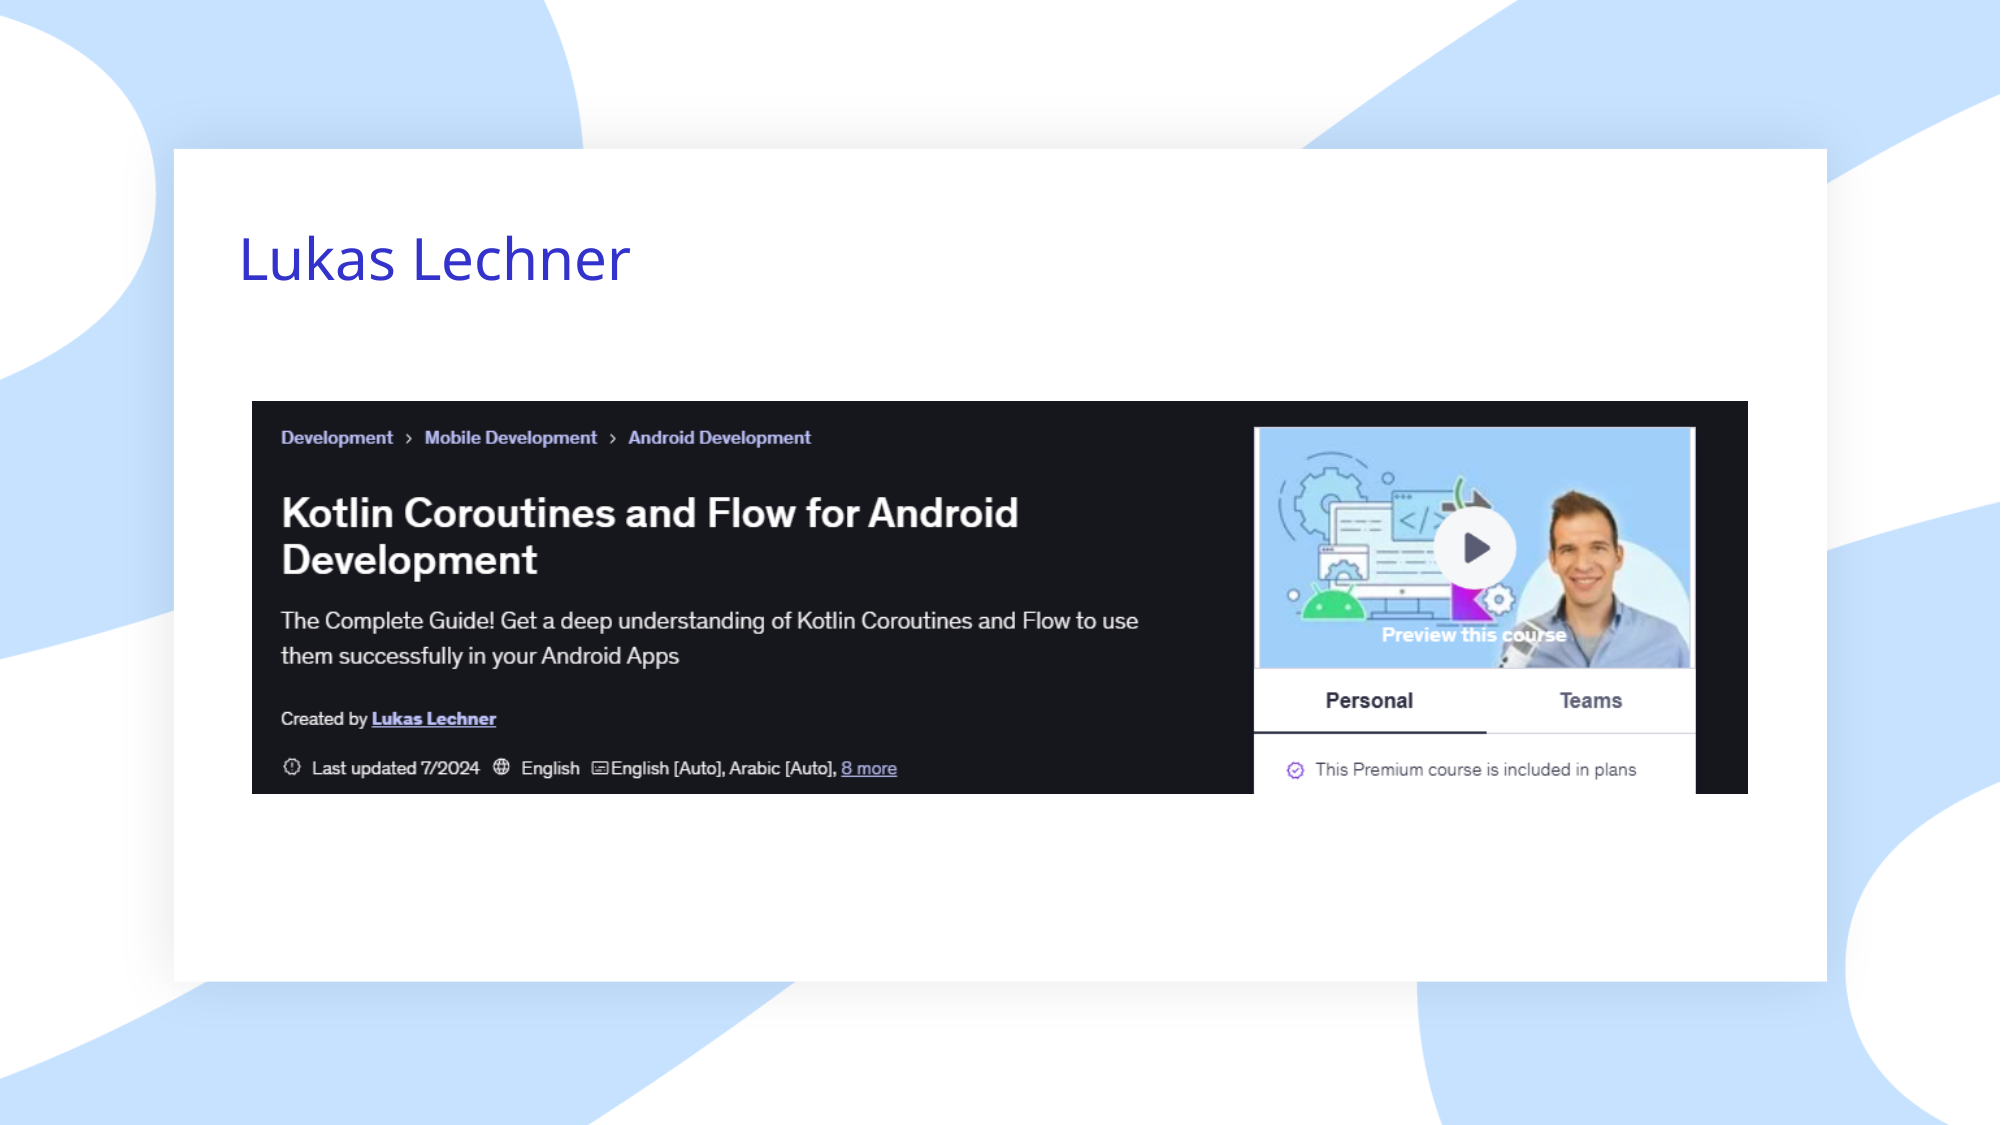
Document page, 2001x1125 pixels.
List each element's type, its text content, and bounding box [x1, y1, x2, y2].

picture [252, 401, 1748, 795]
title Lukas Lechner [223, 182, 1827, 341]
text_box [173, 148, 1828, 983]
